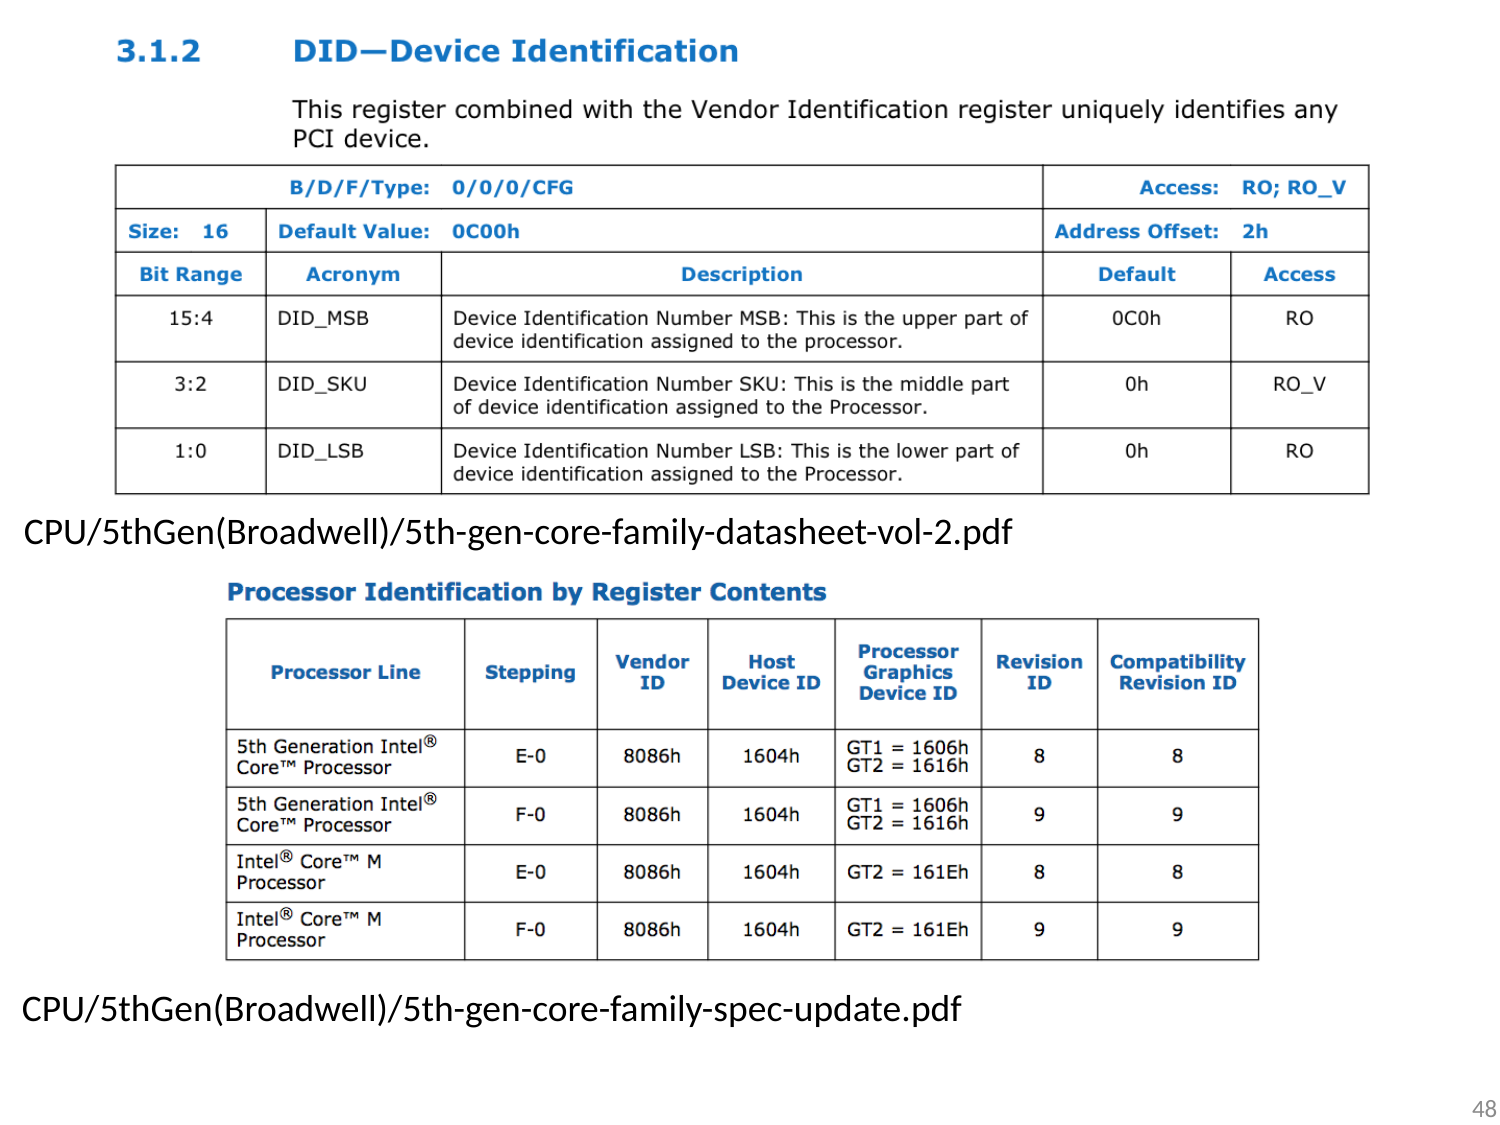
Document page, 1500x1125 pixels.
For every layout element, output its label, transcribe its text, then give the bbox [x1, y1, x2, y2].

picture [99, 24, 1399, 513]
slide_number 48 [1162, 1077, 1500, 1125]
text_box CPU/5thGen(Broadwell)/5th-gen-core-family-spec-update.pdf [7, 976, 978, 1037]
picture [214, 565, 1284, 977]
text_box CPU/5thGen(Broadwell)/5th-gen-core-family-datasheet-vol-2.pdf [9, 499, 1029, 560]
